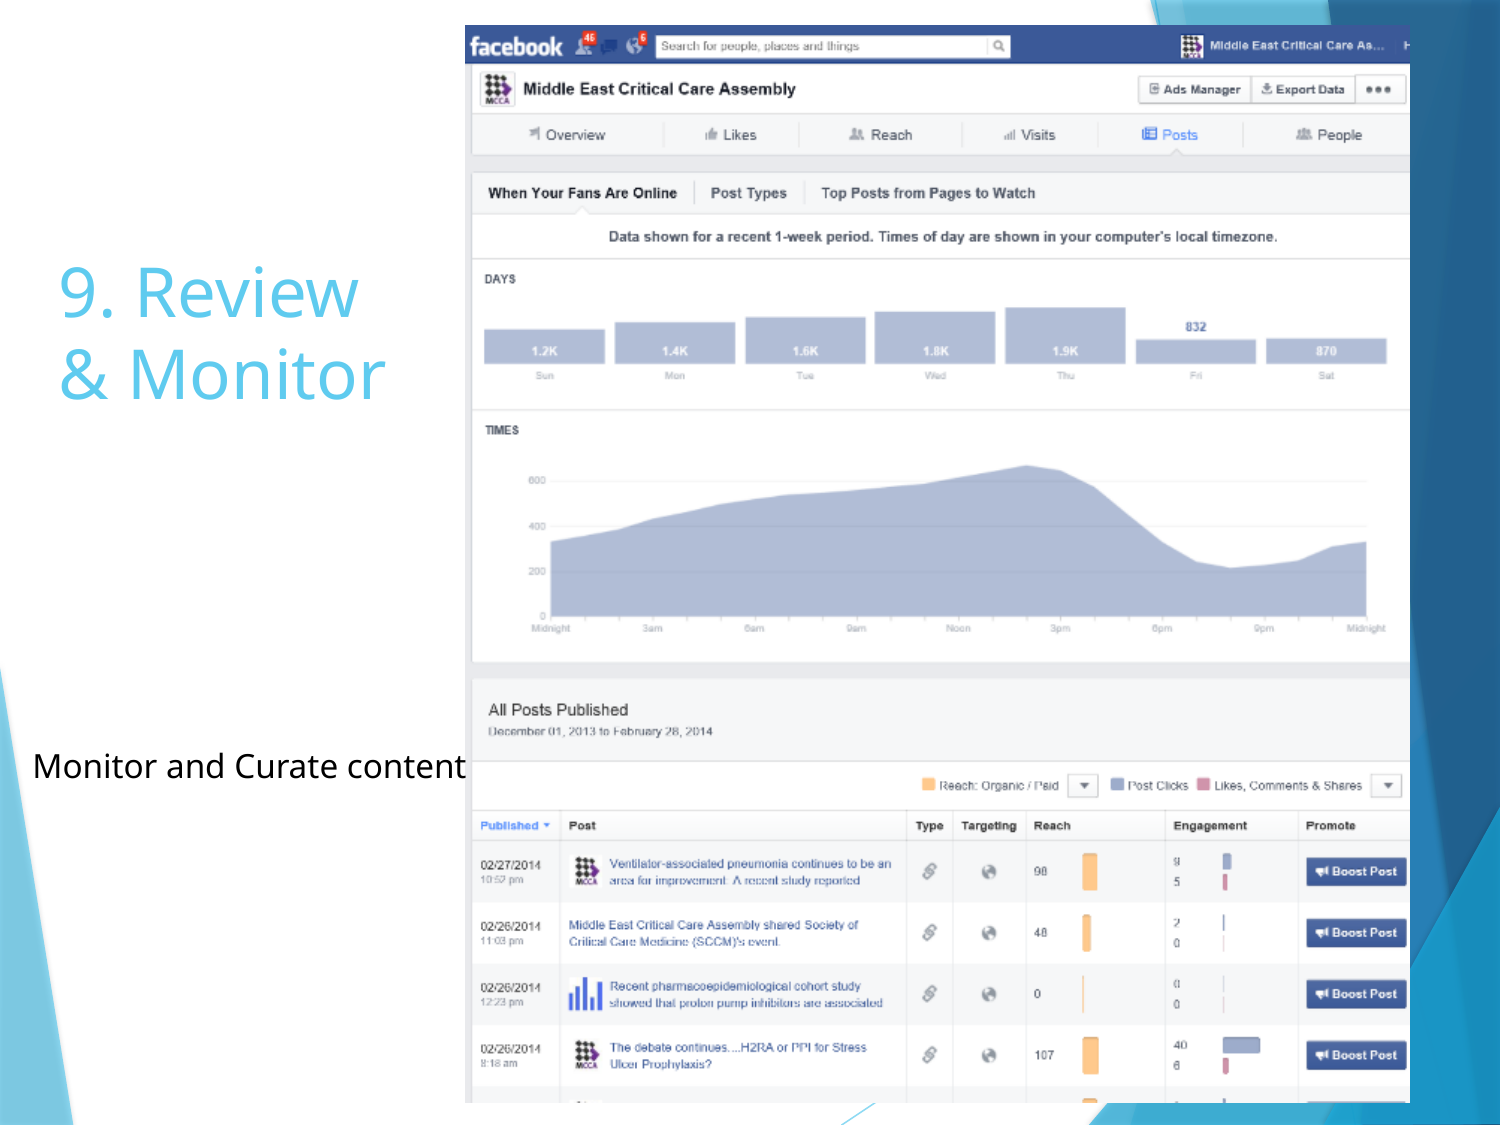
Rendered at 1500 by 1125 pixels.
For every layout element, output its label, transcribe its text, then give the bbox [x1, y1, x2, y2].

title 9. Review & Monitor [43, 240, 405, 434]
text_box Monitor and Curate content [17, 737, 459, 793]
picture [464, 25, 1411, 1104]
